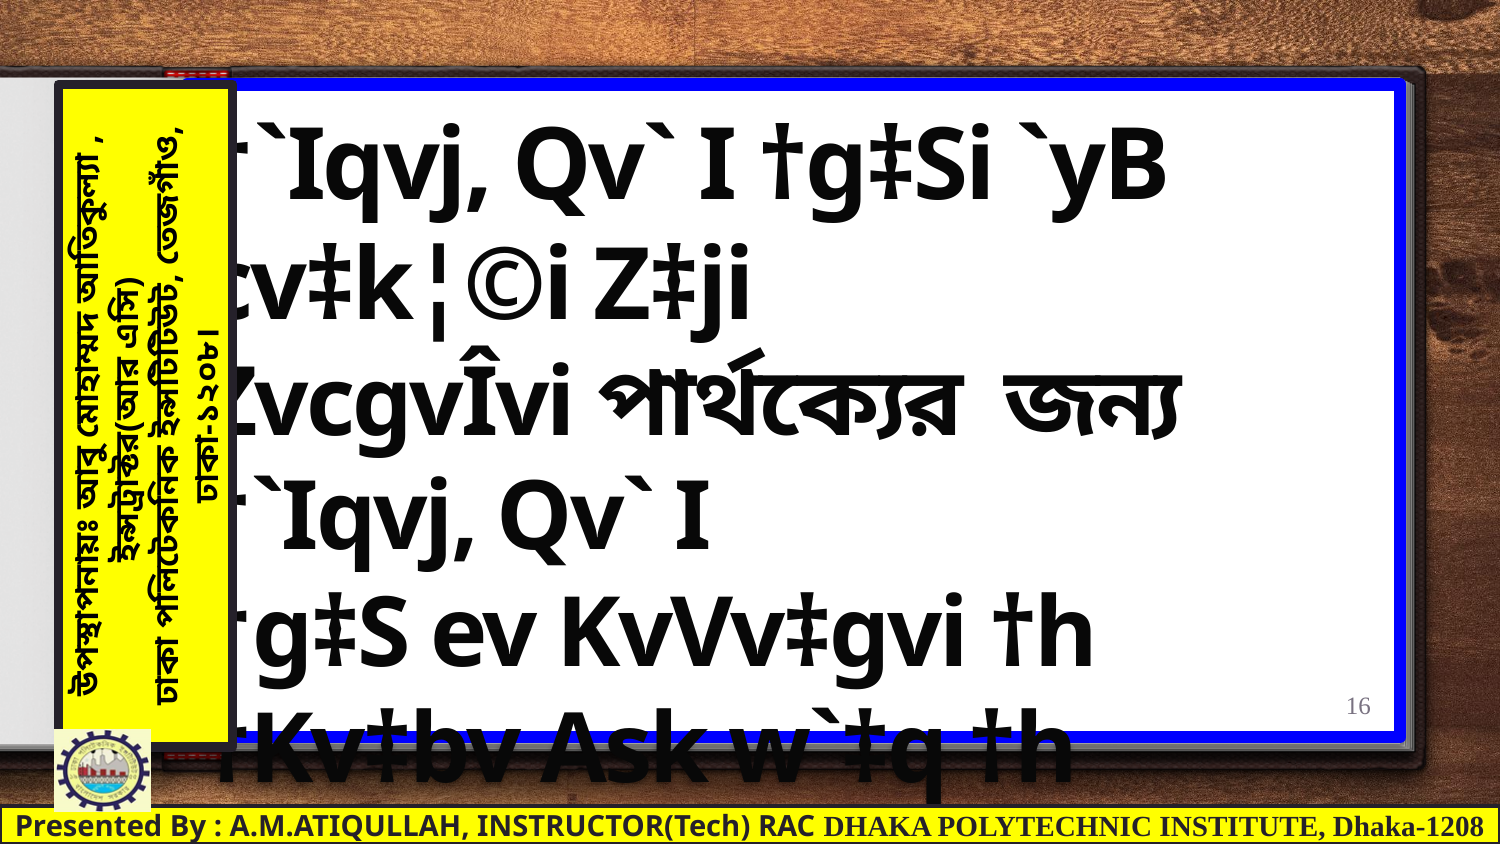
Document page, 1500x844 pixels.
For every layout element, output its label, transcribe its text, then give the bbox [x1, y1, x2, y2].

picture [0, 0, 1500, 813]
subtitle †`Iqvj, Qv` I †g‡Si `yB cv‡k¦©i Z‡ji ZvcgvÎvi পার্থক্যের জন্য †`Iqvj, Qv` I †g‡S ev KvVv‡gvi †h †Kv‡bv Ask w`‡q †h cwigvY Zvc mÂvwjZ nq, তা নিম্ন ewY©Z m~‡Îi সাহায্যে wbY©q Kiv hvq| A_©vr- [233, 84, 1400, 737]
text_box Presented By : A.M.ATIQULLAH, INSTRUCTOR(Tech) RAC DHAKA POLYTECHNIC INSTITUTE, Dhaka-1208 [0, 804, 1500, 844]
text_box উপস্থাপনায়ঃ আবু মোহাম্মদ আতিকুল্যা , ইন্সট্রাক্টর(আর এসি) ঢাকা পলিটেকনিক ইন্সটিটিউট, তেজগাঁও, ঢাকা-১২০৮। [58, 84, 233, 747]
slide_number 16 [1295, 672, 1386, 737]
